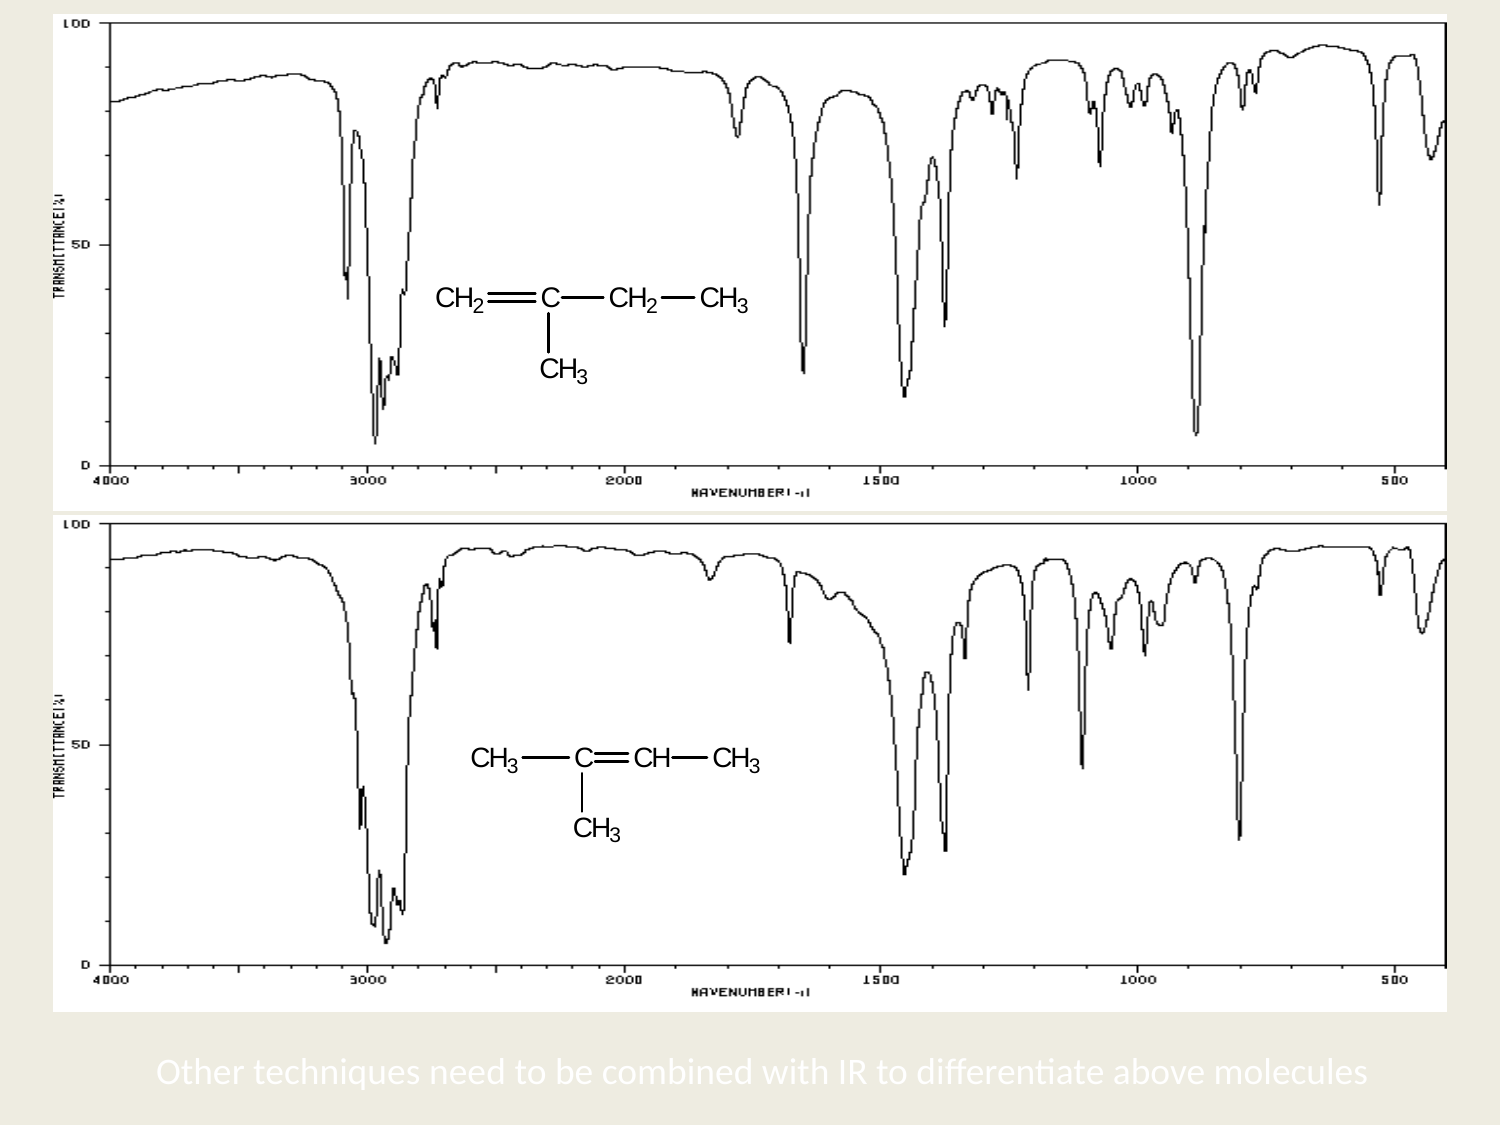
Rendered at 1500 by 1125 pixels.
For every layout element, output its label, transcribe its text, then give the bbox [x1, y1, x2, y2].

picture [52, 14, 1448, 511]
text_box Other techniques need to be combined with IR to differentiate above molecules [141, 1039, 1385, 1100]
picture [52, 515, 1448, 1012]
